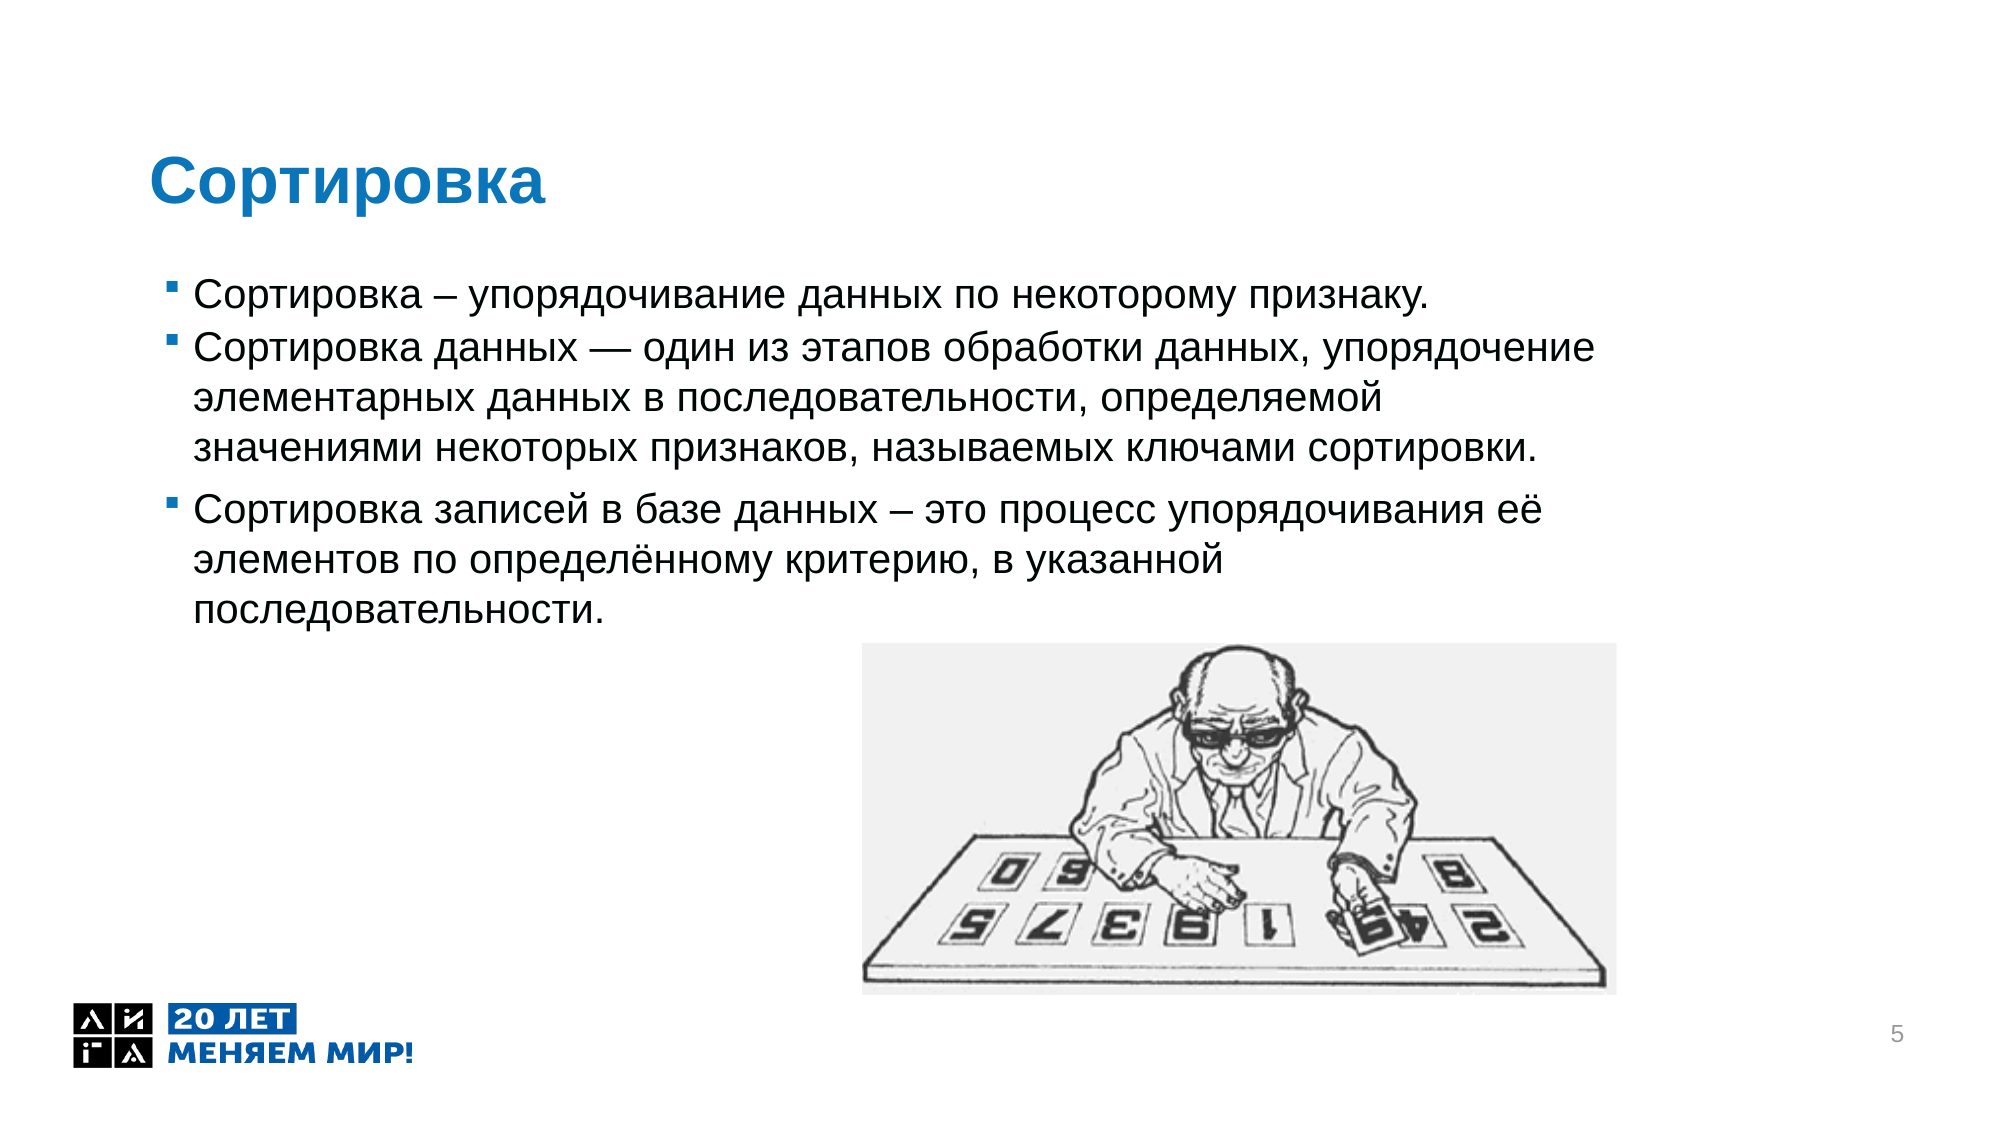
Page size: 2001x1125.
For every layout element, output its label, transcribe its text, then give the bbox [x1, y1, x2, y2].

slide_number 5 [1850, 1002, 1946, 1063]
text_box Сортировка – упорядочивание данных по некоторому признаку. [163, 259, 1614, 461]
picture [73, 1003, 412, 1068]
text_box Сортировка данных — один из этапов обработки данных, упорядочение элементарных данных в последовательности, определяемой значениями некоторых признаков, называемых ключами сортировки. Сортировка записей в базе данных – это процесс упорядочивания её элементов по определённому критерию, в указанной последовательности. [163, 461, 1614, 577]
picture [861, 643, 1621, 995]
title Сортировка [134, 143, 1642, 220]
